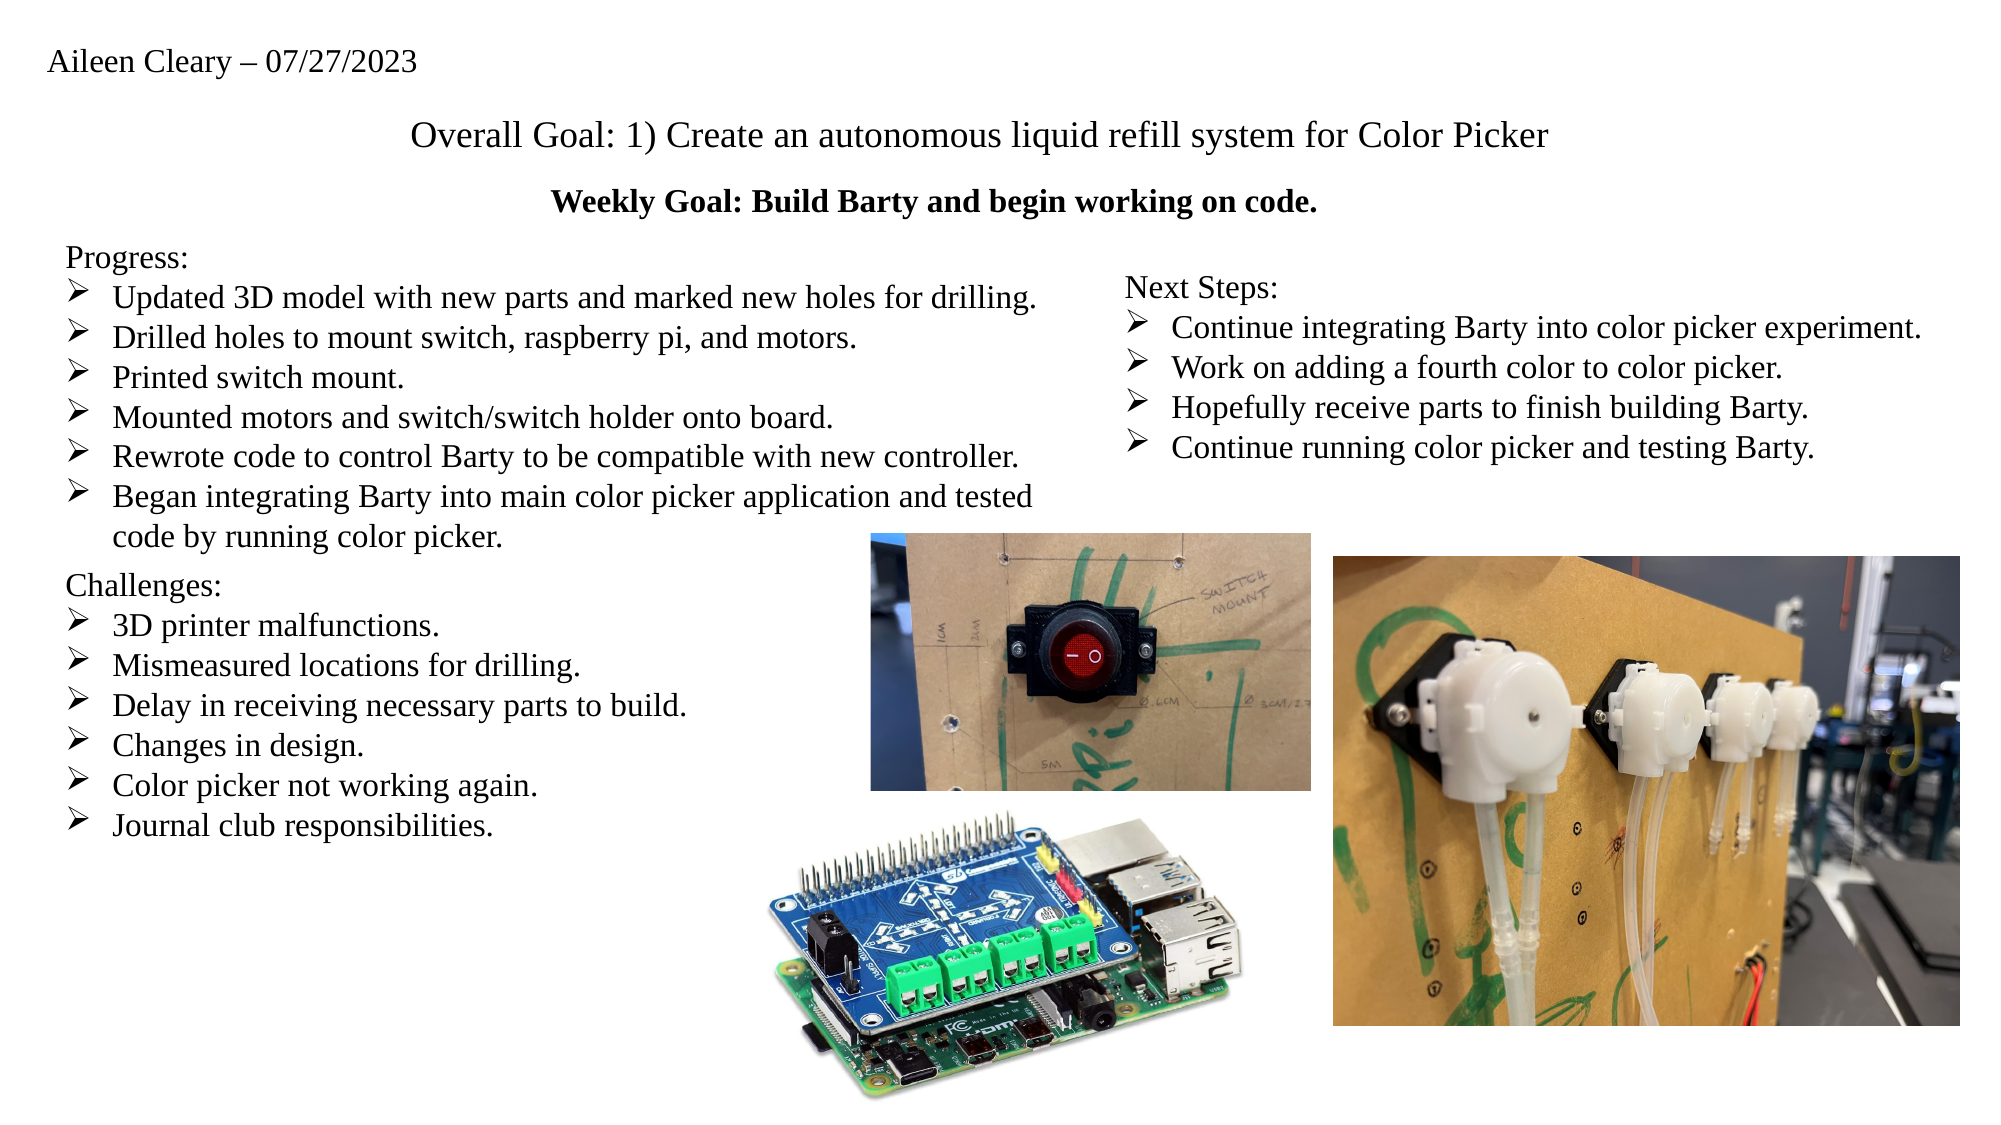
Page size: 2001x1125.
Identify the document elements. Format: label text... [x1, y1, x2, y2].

text_box Aileen Cleary – 07/27/2023 [32, 31, 724, 87]
picture [765, 532, 1311, 1109]
text_box Progress: Updated 3D model with new parts and marked new holes for drilling. Drilled holes to mount switch, raspberry pi, and motors. Printed switch mount. Mounted motors and switch/switch holder onto board. Rewrote code to control Barty to be compatible with new controller. Began integrating Barty into main color picker application and tested code by running color picker. [50, 227, 1110, 555]
text_box Next Steps: Continue integrating Barty into color picker experiment. Work on adding a fourth color to color picker. Hopefully receive parts to finish building Barty. Continue running color picker and testing Barty. [1109, 257, 2000, 473]
text_box Overall Goal: 1) Create an autonomous liquid refill system for Color Picker [45, 102, 1915, 162]
picture [1333, 556, 1960, 1026]
text_box Challenges: 3D printer malfunctions. Mismeasured locations for drilling. Delay in receiving necessary parts to build. Changes in design. Color picker not working again. Journal club responsibilities. [50, 555, 870, 930]
text_box Weekly Goal: Build Barty and begin working on code. [50, 172, 1819, 227]
